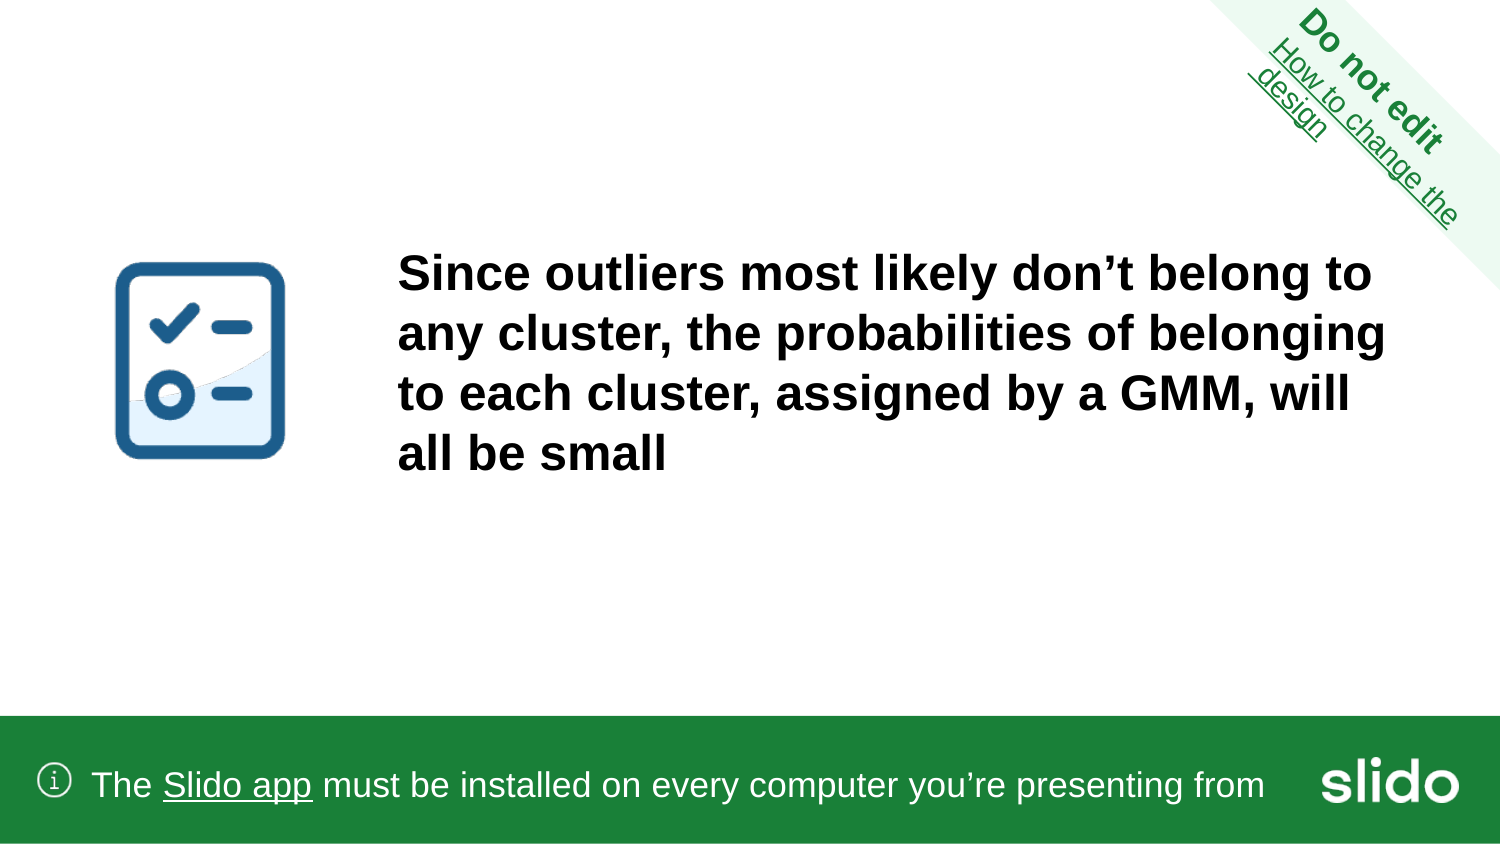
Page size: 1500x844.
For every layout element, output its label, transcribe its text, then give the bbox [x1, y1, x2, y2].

picture [36, 761, 74, 799]
text_box Do not edit How to change the design [1208, 0, 1500, 292]
text_box The Slido app must be installed on every computer you’re presenting from [0, 714, 1500, 844]
text_box [53, 212, 349, 508]
picture [1321, 756, 1460, 803]
text_box Since outliers most likely don’t belong to any cluster, the probabilities of belonging to each cluster, assigned by a GMM, will all be small [381, 121, 1429, 599]
